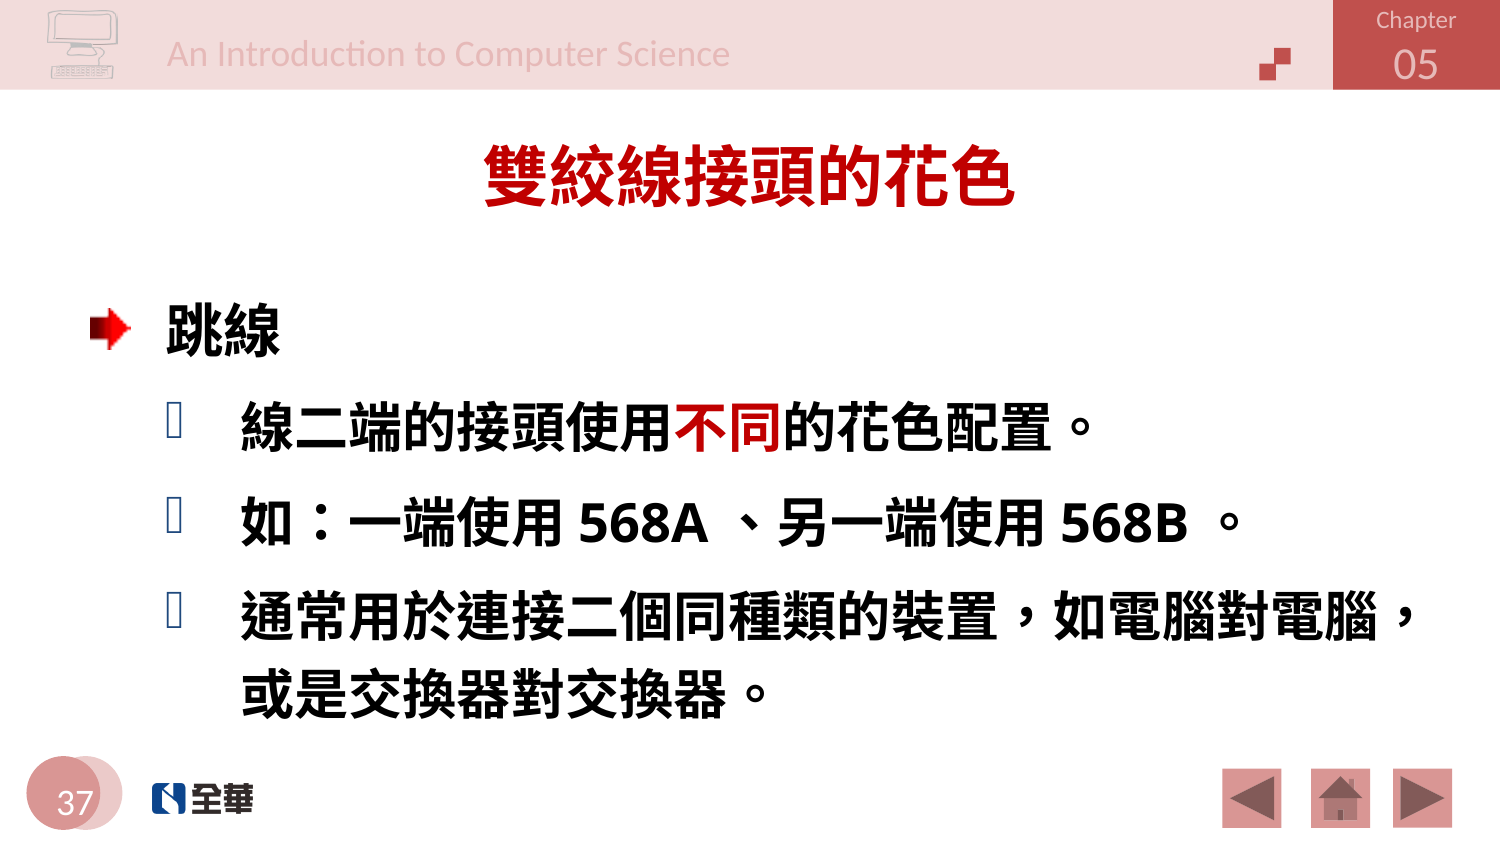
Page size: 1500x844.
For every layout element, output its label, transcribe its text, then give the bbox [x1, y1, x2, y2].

picture [90, 308, 131, 350]
list 跳線 線二端的接頭使用不同的花色配置。 如：一端使用568A、另一端使用568B。 通常用於連接二個同種類的裝置，如電腦對電腦，或是交換器對交換器。 [75, 272, 1425, 754]
picture [47, 10, 118, 79]
title 雙絞線接頭的花色 [75, 104, 1425, 245]
picture [152, 783, 253, 814]
